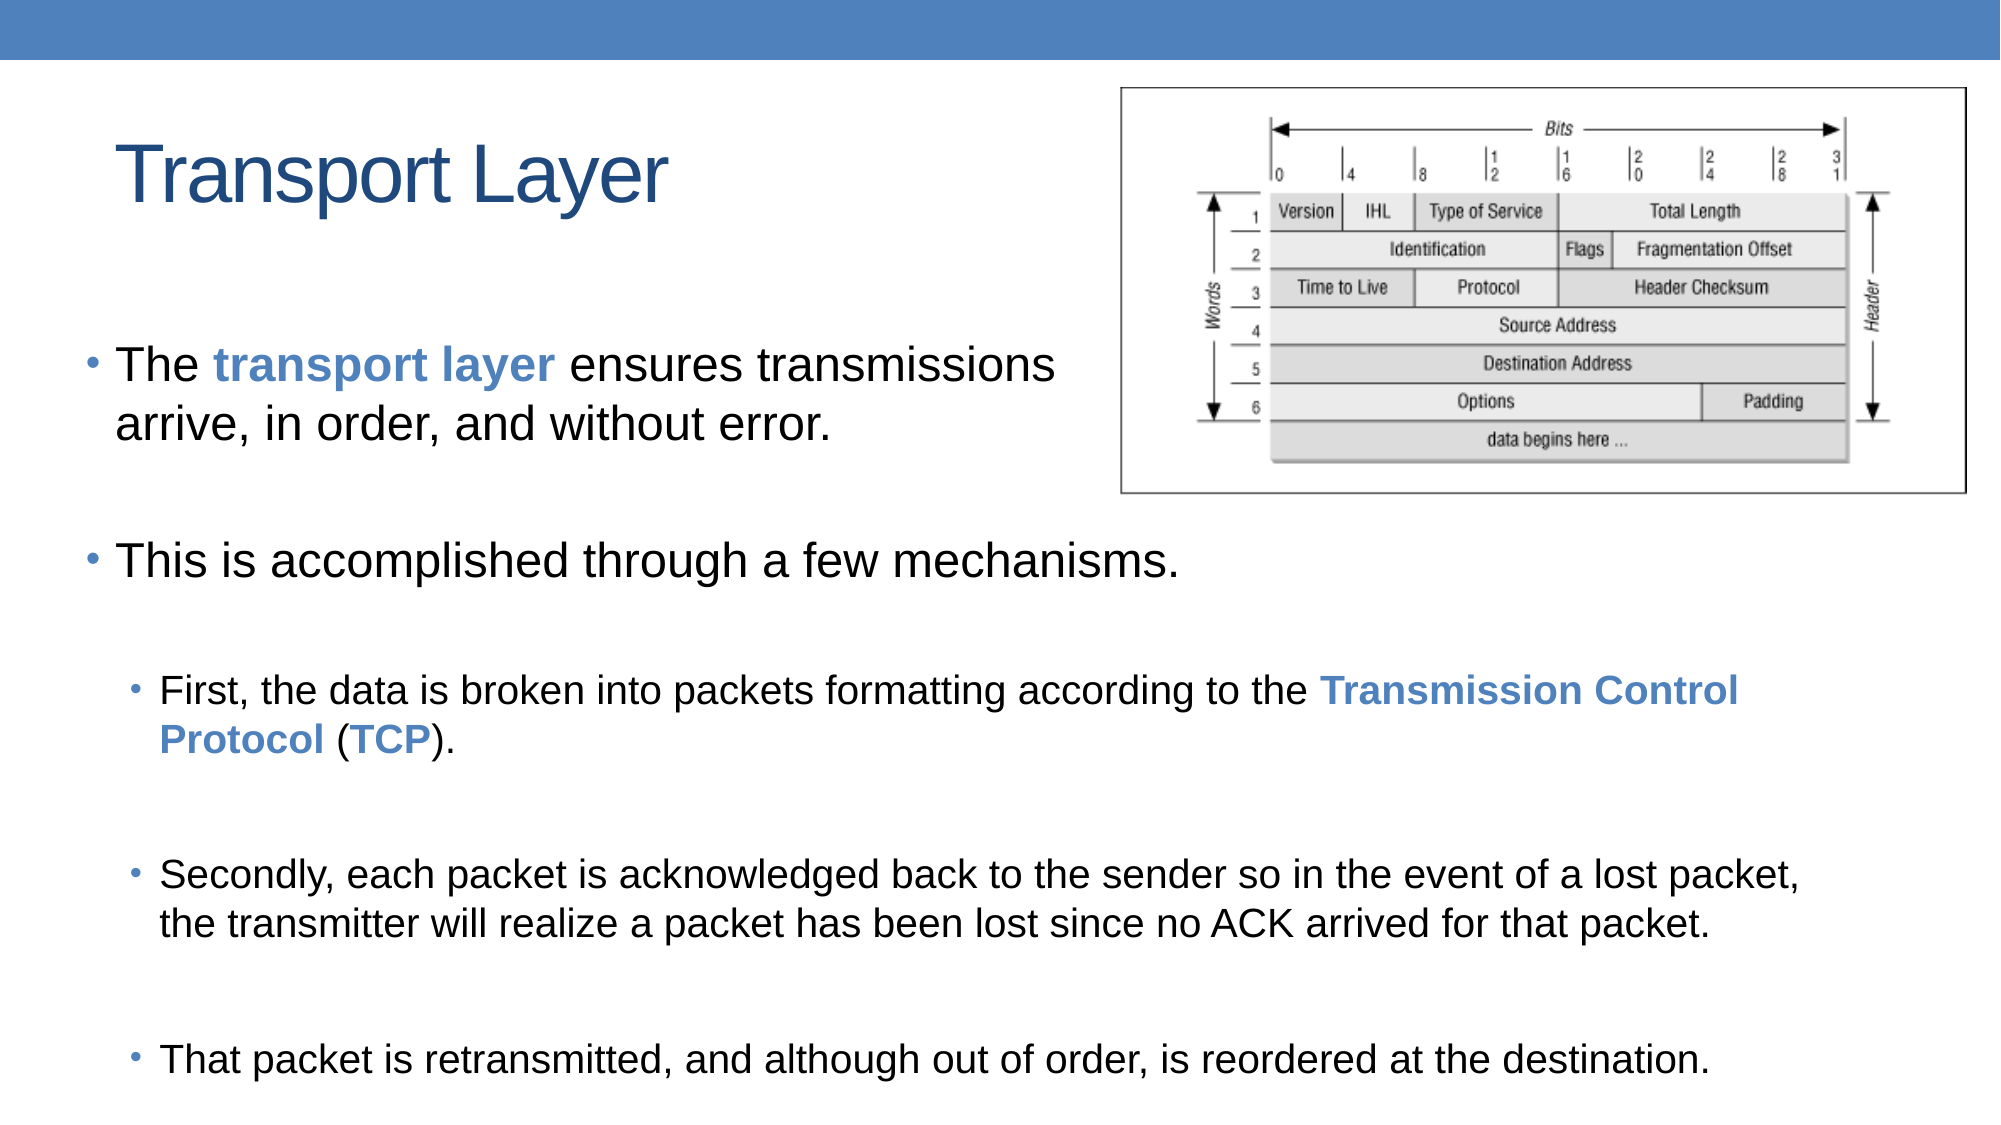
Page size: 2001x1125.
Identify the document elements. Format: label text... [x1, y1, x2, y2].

picture [1119, 87, 1967, 496]
list The transport layer ensures transmissions arrive, in order, and without error. This is accomplished through a few mechanisms. First, the data is broken into packets formatting according to the Transmission Control Protocol (TCP). Secondly, each packet is acknowledged back to the sender so in the event of a lost packet, the transmitter will realize a packet has been lost since no ACK arrived for that packet. That packet is retransmitted, and although out of order, is reordered at the destination. [70, 324, 1821, 1125]
title Transport Layer [99, 87, 1118, 250]
